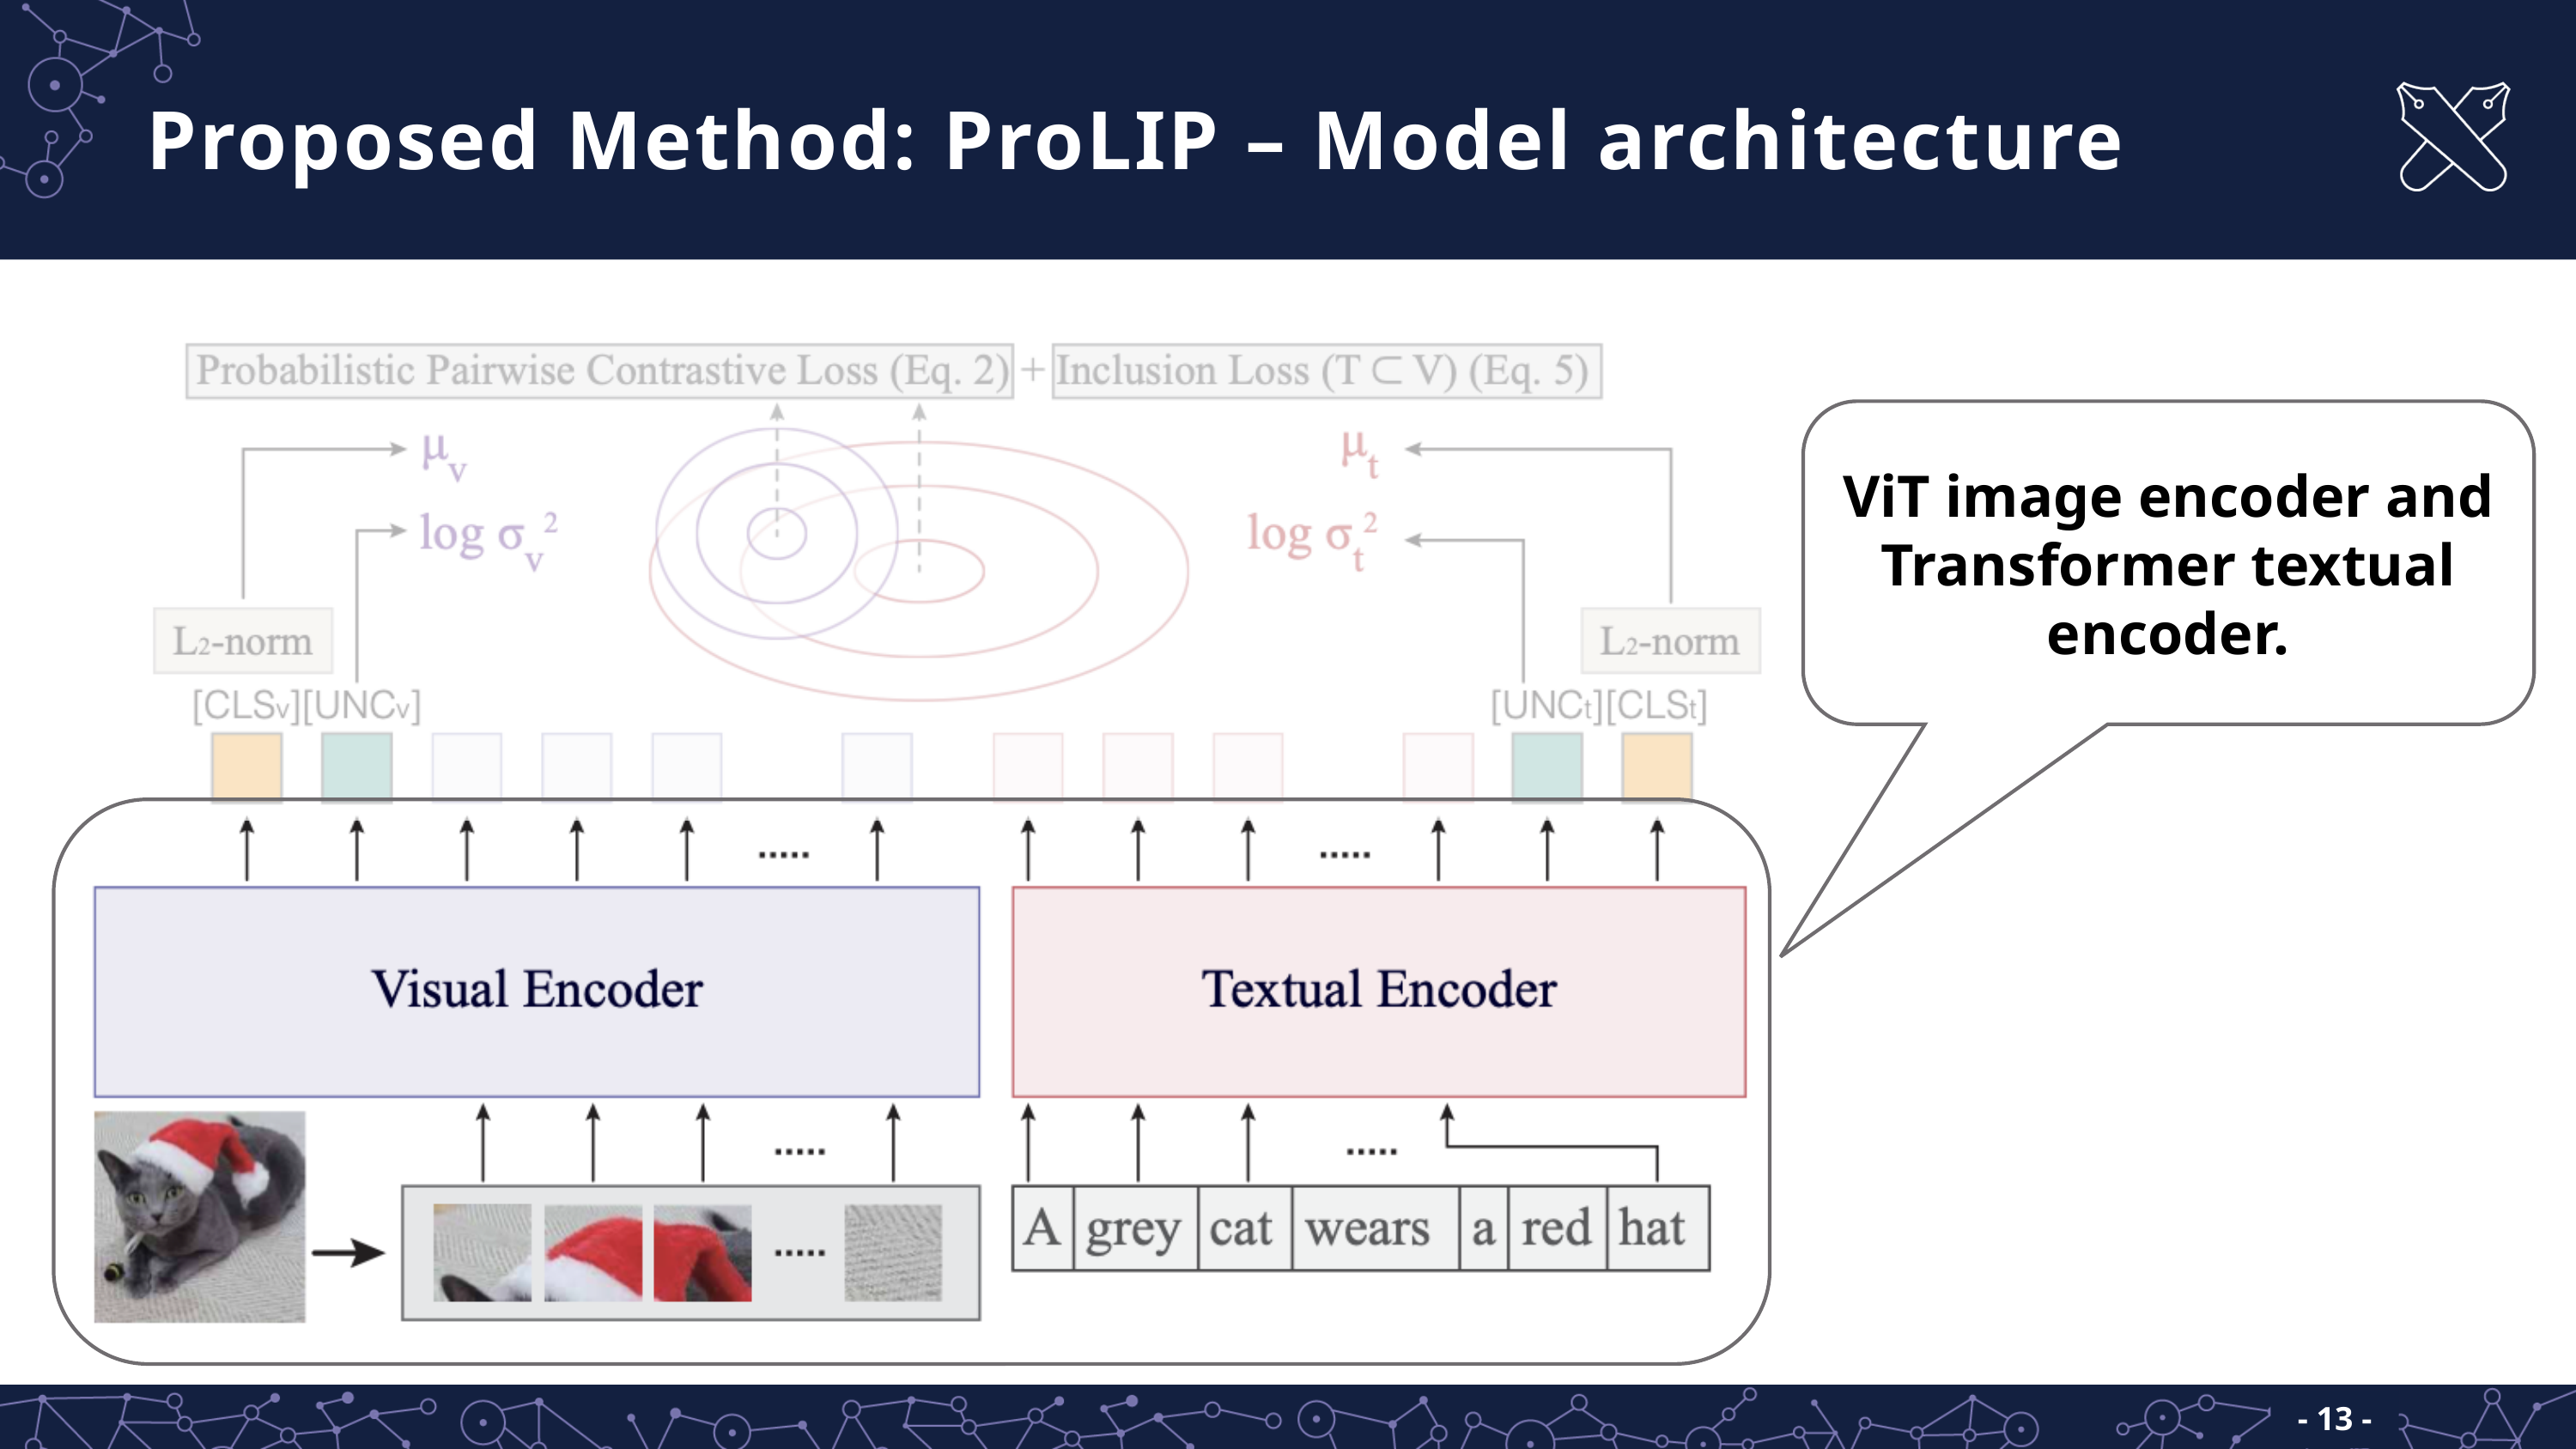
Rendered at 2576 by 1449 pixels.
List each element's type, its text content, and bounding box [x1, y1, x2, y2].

text_box ViT image encoder and Transformer textual encoder. [1779, 400, 2536, 958]
picture [0, 1385, 2576, 1449]
title Proposed Method: ProLIP – Model architecture [133, 18, 2356, 258]
picture [0, 0, 2576, 259]
picture [3, 285, 1771, 1365]
slide_number - 13 - [2270, 1391, 2399, 1449]
